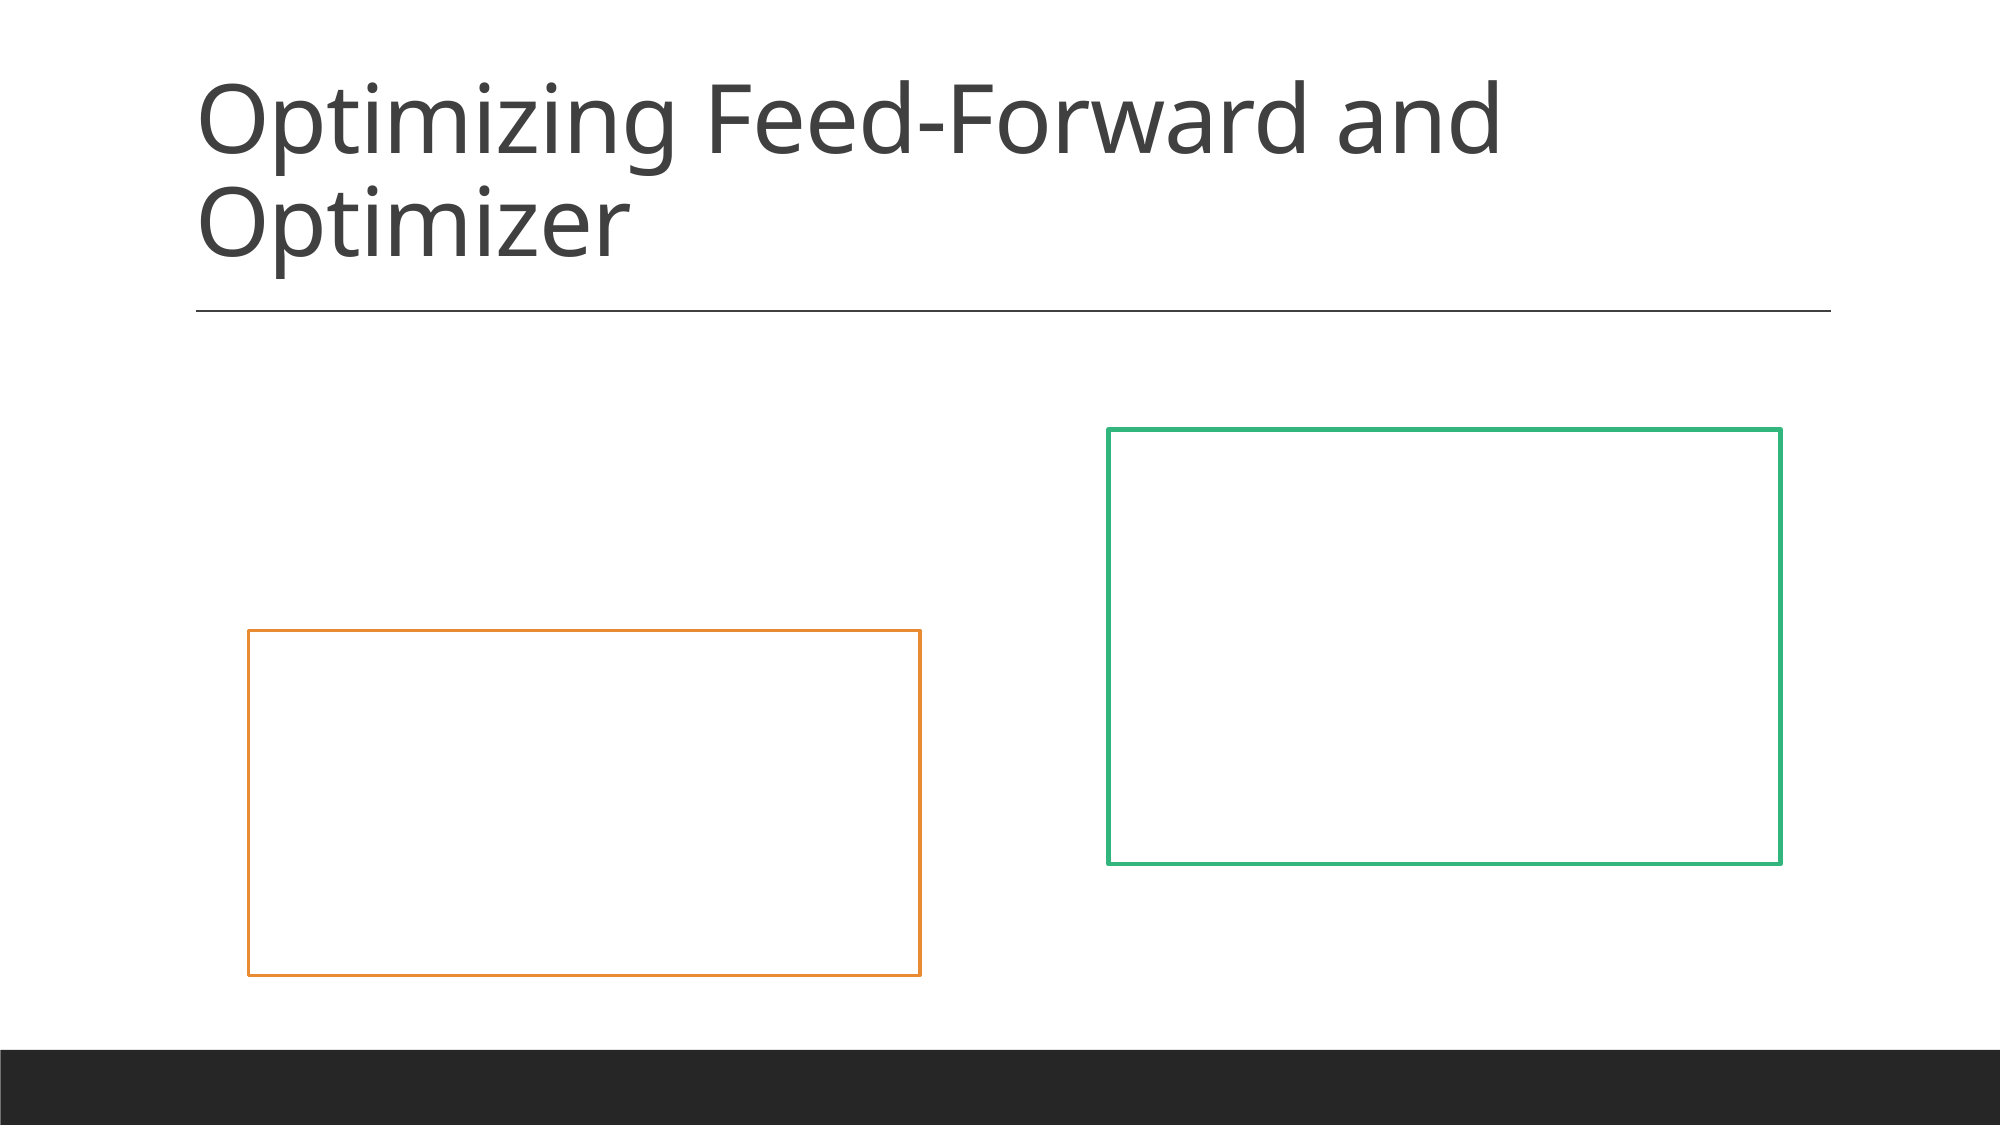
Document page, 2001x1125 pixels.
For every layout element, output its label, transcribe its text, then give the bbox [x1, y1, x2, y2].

title Optimizing Feed-Forward and Optimizer [180, 47, 1830, 285]
